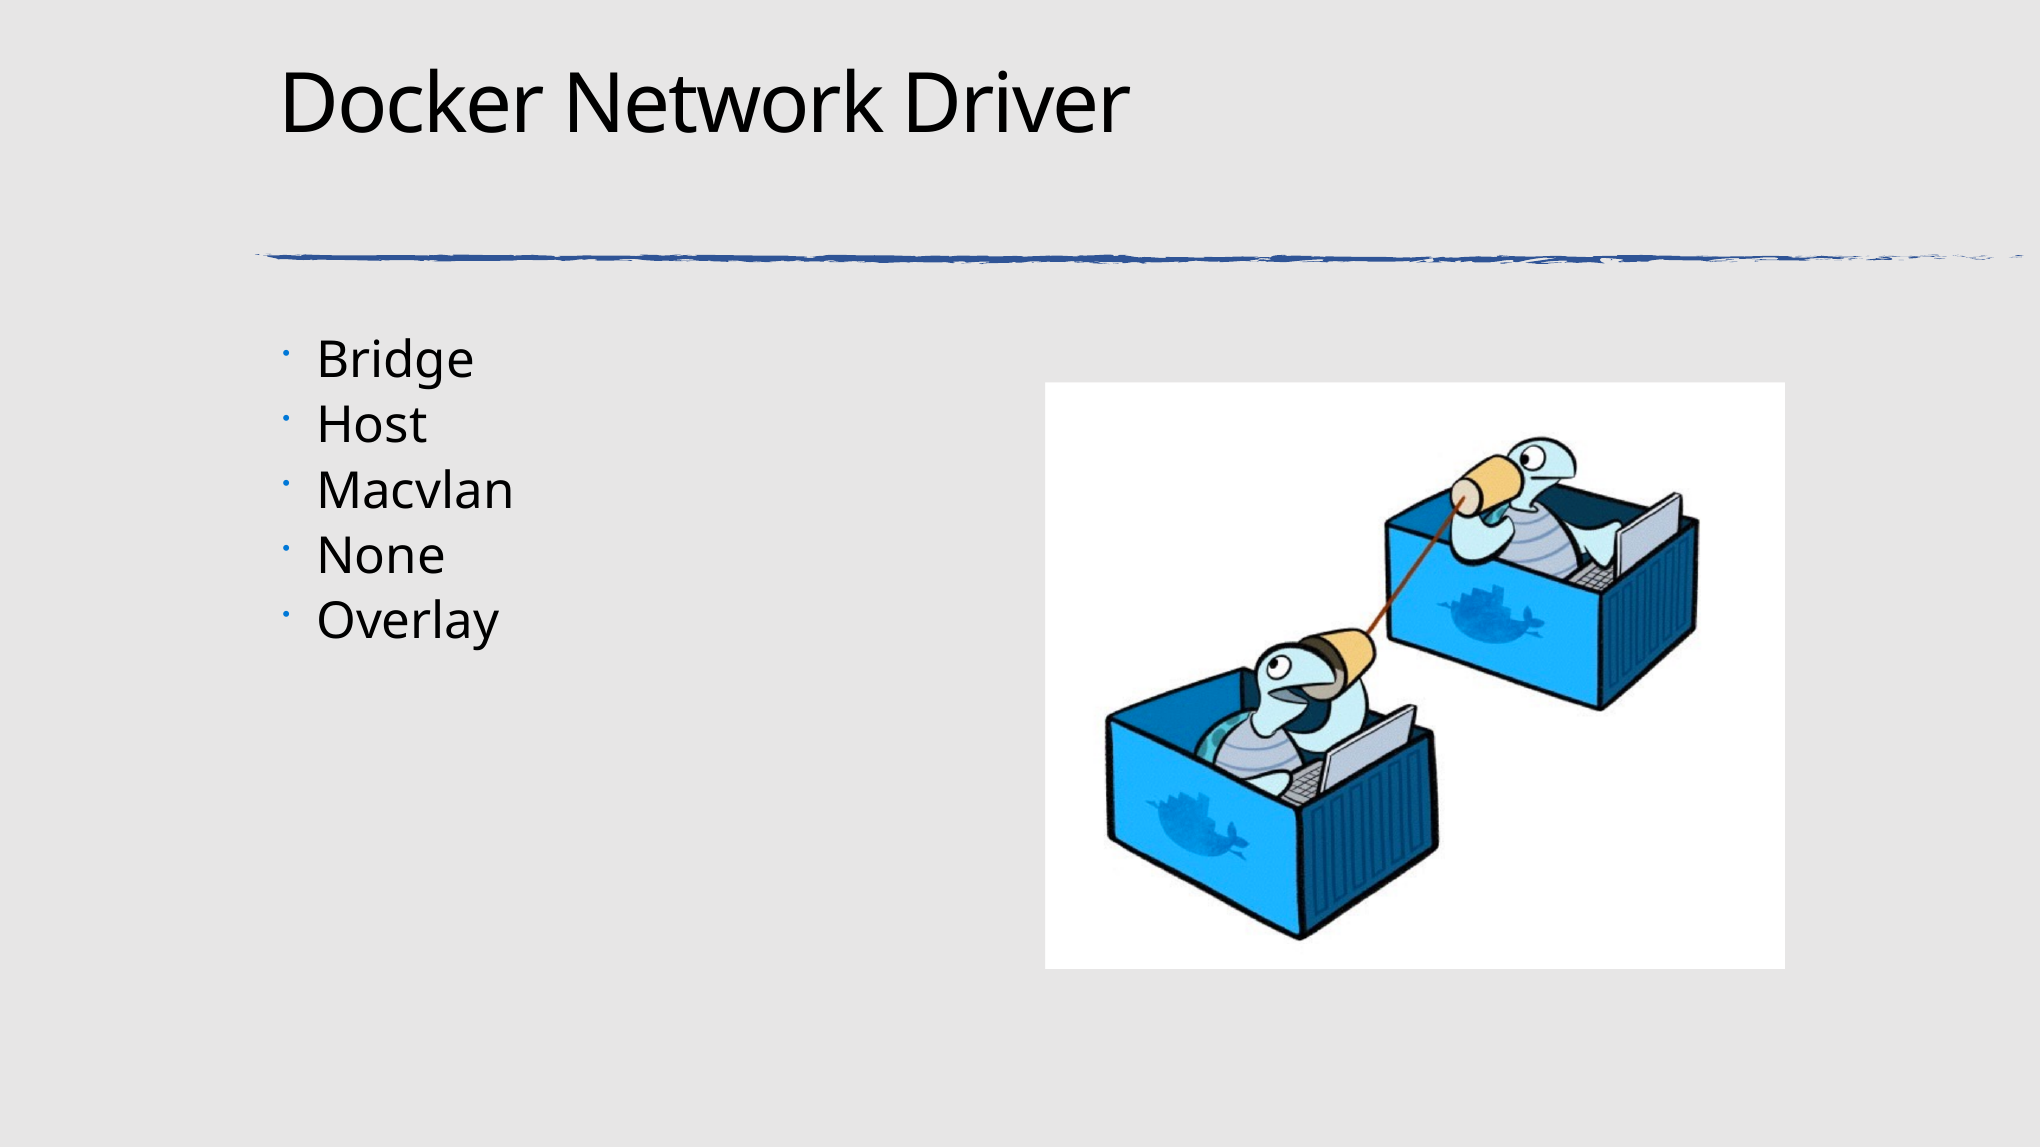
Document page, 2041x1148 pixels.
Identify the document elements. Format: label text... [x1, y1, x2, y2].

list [1045, 381, 1786, 970]
list Bridge Host Macvlan None Overlay [254, 318, 995, 1033]
title Docker Network Driver [254, 45, 1786, 217]
